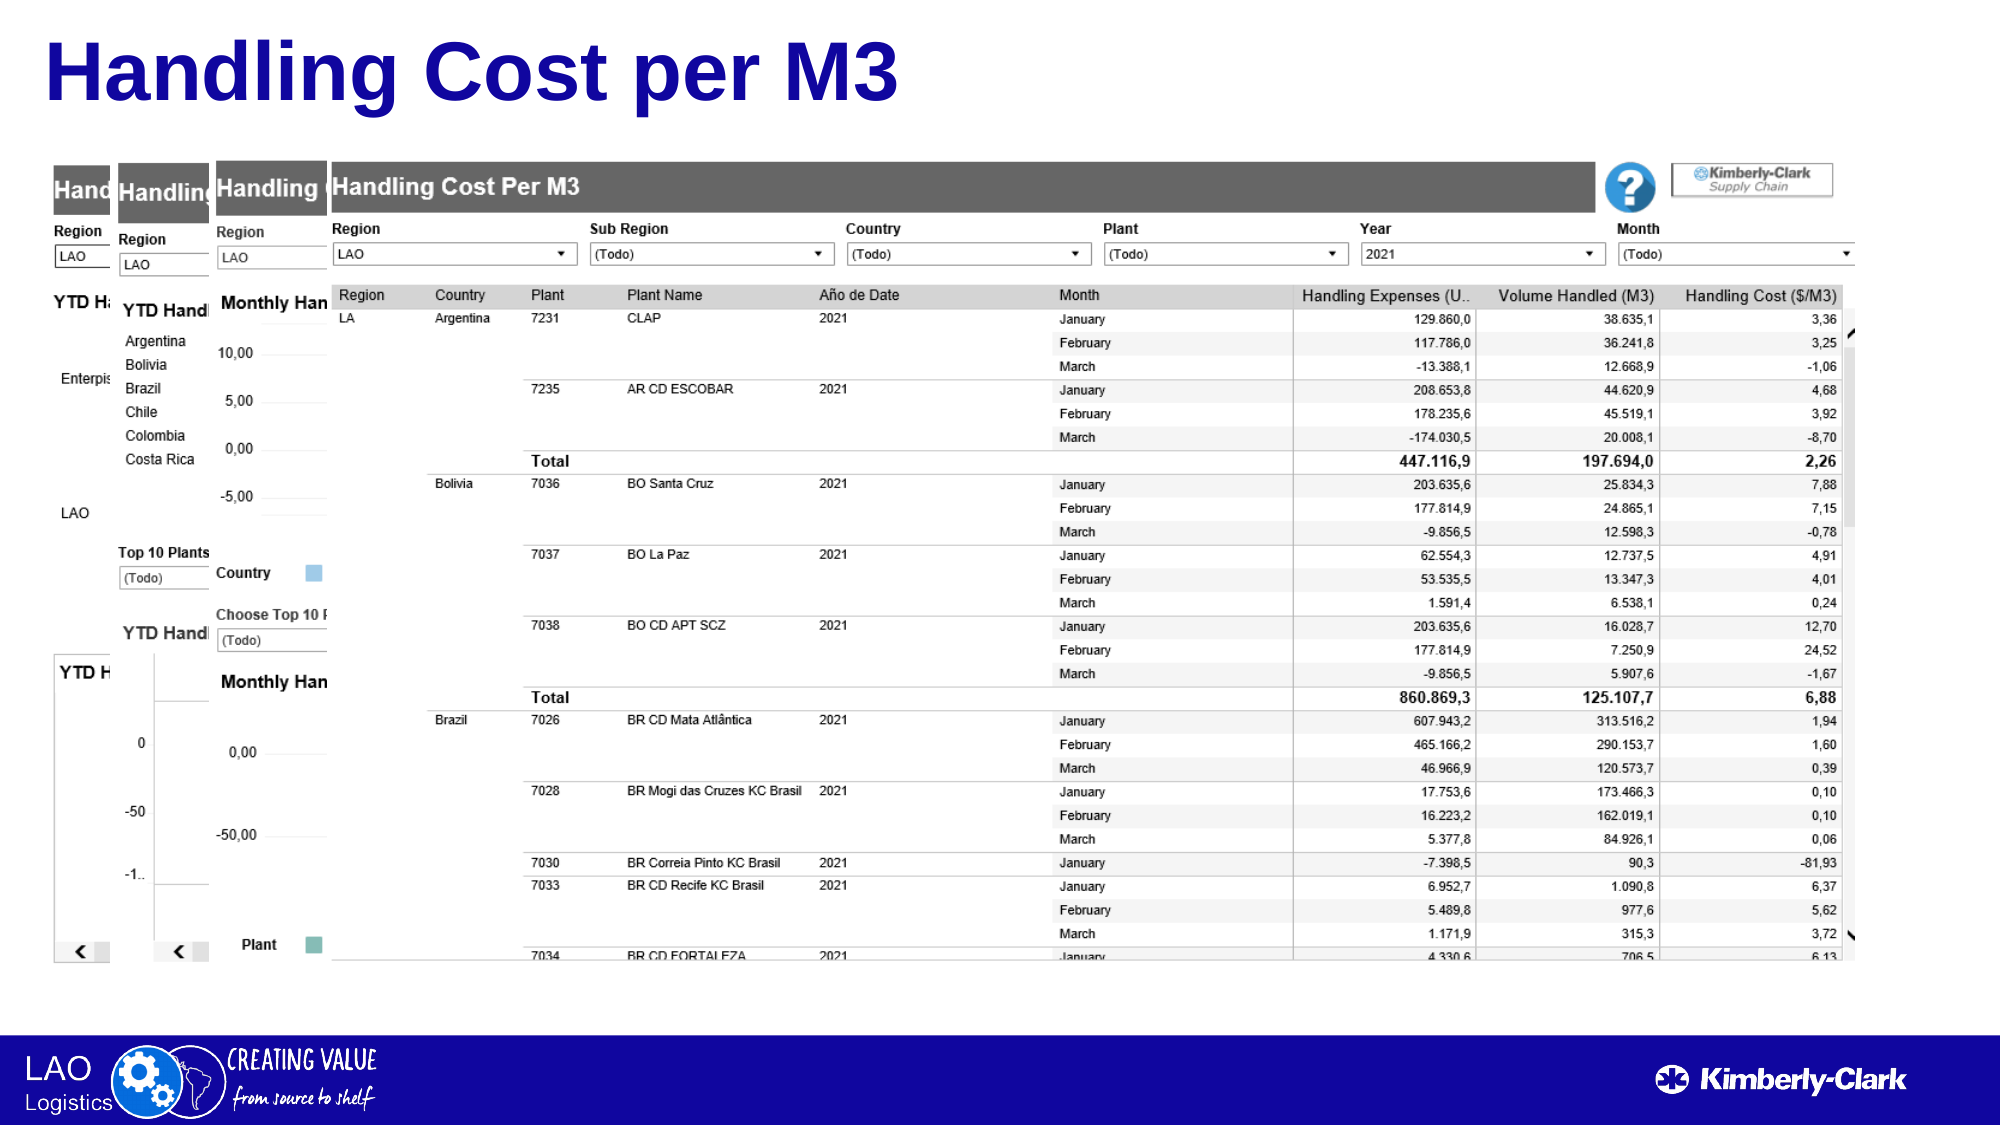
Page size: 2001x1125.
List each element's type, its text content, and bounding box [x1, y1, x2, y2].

picture [43, 156, 1855, 969]
title Handling Cost per M3 [29, 20, 1972, 239]
picture [1636, 1035, 1926, 1125]
picture [4, 1033, 415, 1125]
